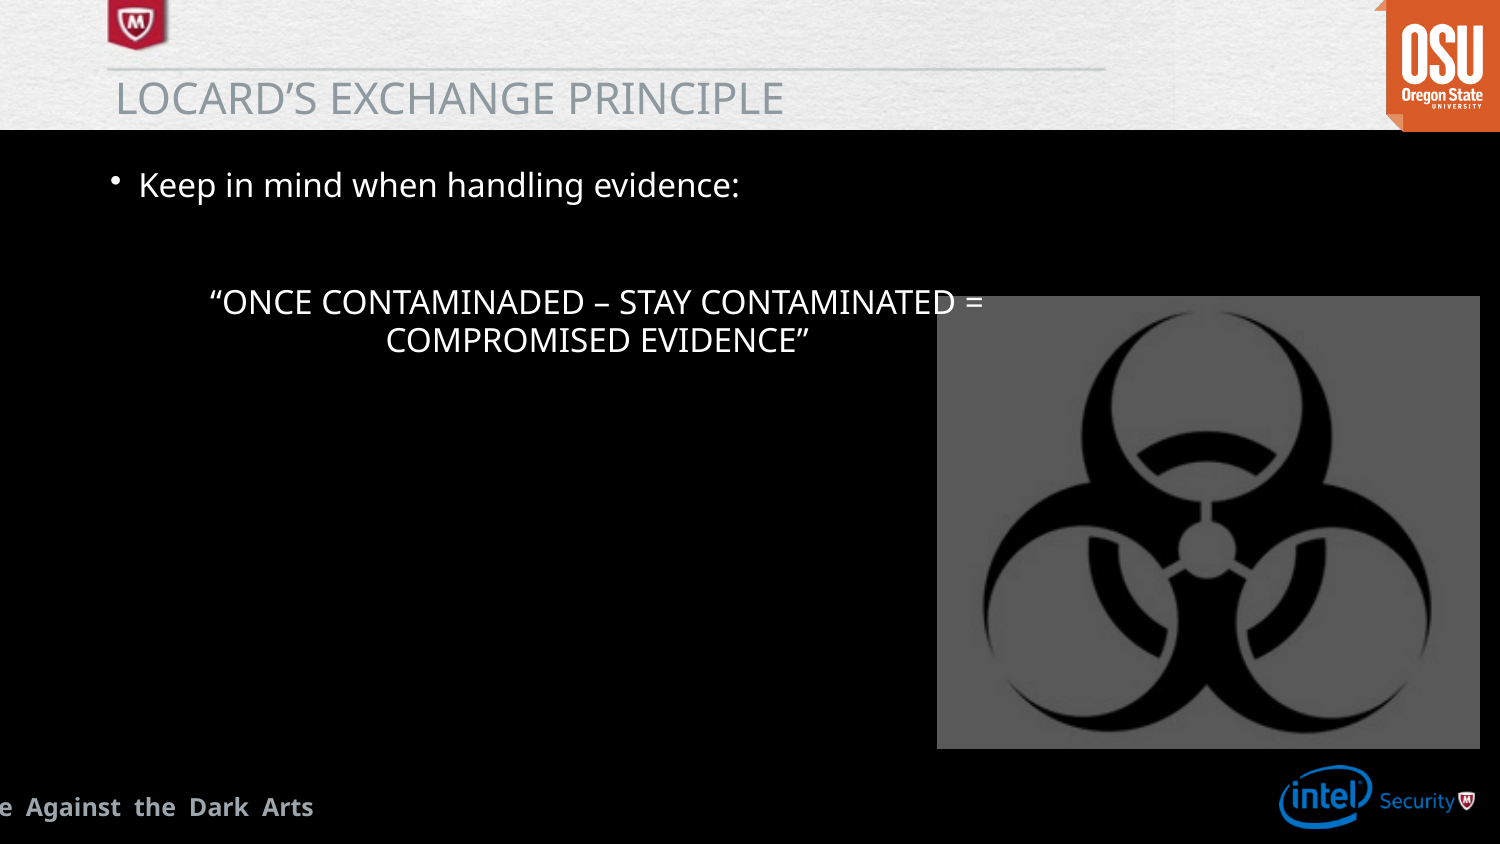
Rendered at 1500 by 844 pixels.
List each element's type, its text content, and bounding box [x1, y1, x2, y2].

list Keep in mind when handling evidence: “ONCE CONTAMINADED – STAY CONTAMINATED = COMPROMISED EVIDENCE” [94, 159, 1101, 773]
title Locard’S EXCHANGE PRINCIPLE [99, 53, 1176, 148]
picture [1279, 765, 1475, 829]
picture [0, 0, 1500, 132]
picture [937, 296, 1480, 750]
